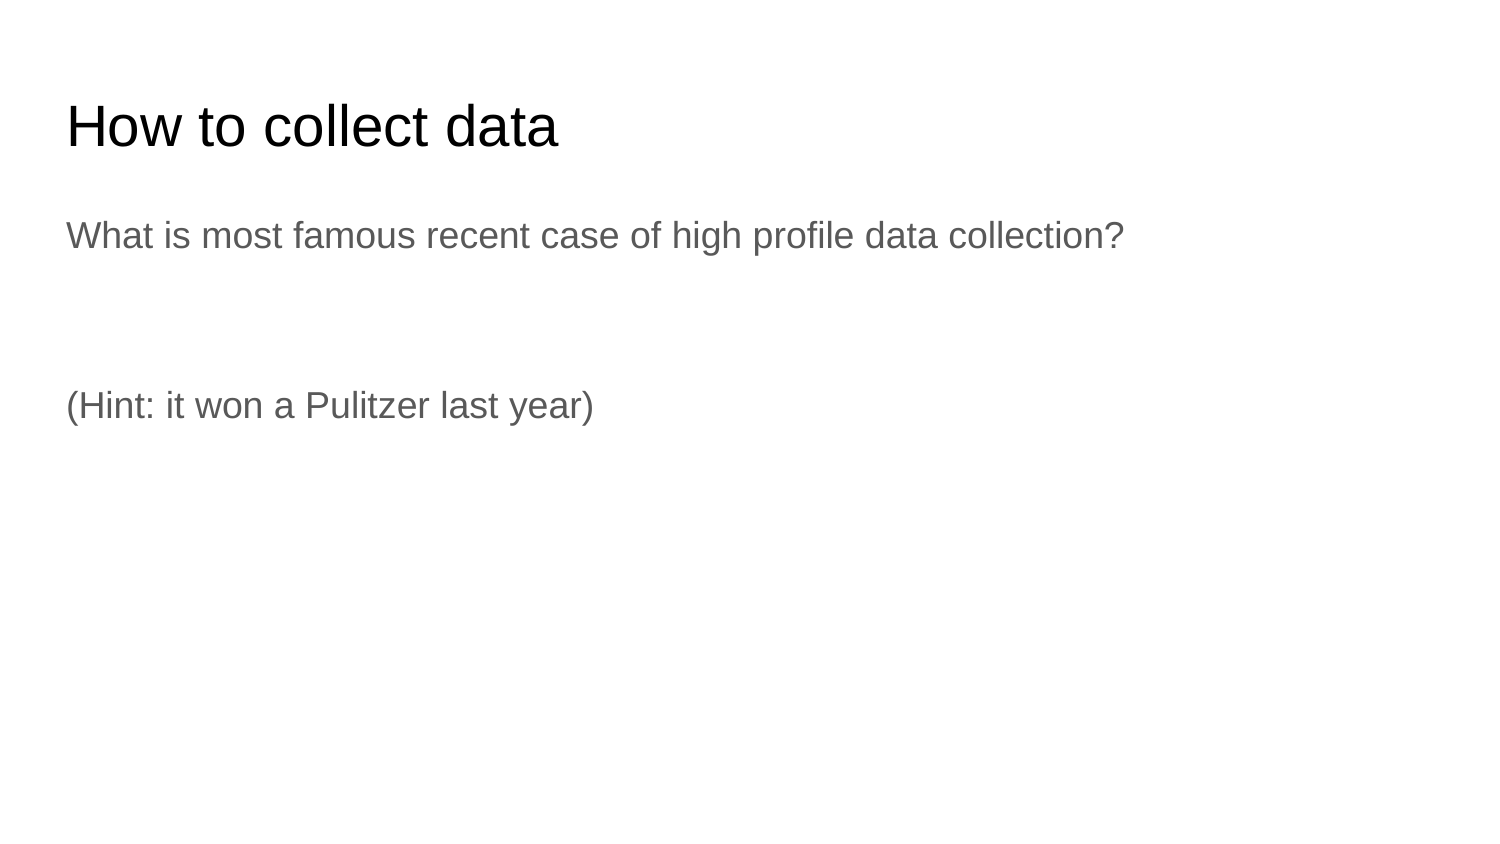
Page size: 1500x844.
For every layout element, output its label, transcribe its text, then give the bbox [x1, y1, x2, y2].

list What is most famous recent case of high profile data collection? (Hint: it won a Pulitzer last year) [51, 189, 1449, 750]
title How to collect data [51, 72, 1449, 167]
